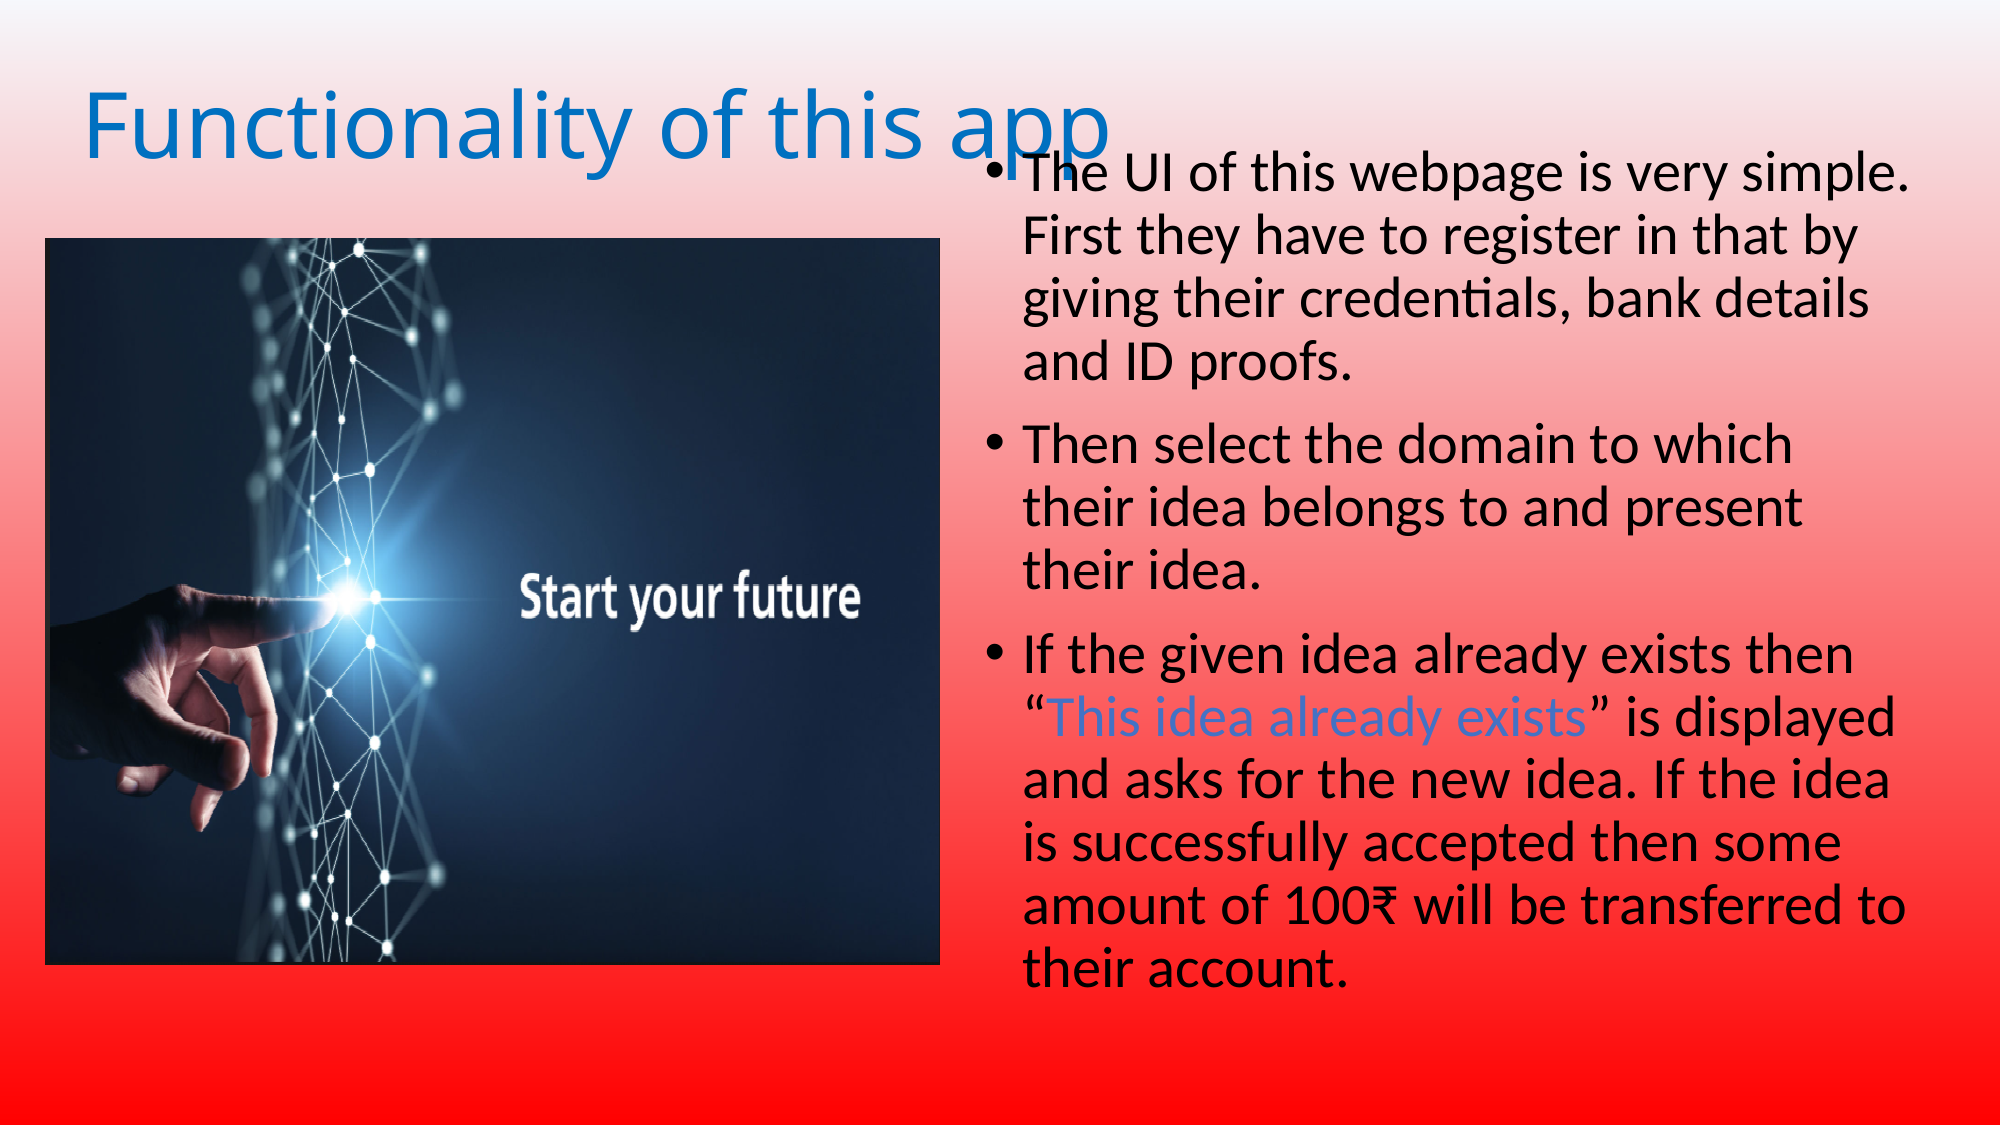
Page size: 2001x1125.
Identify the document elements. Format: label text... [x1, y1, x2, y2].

picture [45, 238, 940, 965]
list The UI of this webpage is very simple. First they have to register in that by giving their credentials, bank details and ID proofs. Then select the domain to which their idea belongs to and present their idea. If the given idea already exists then “This idea already exists” is displayed and asks for the new idea. If the idea is successfully accepted then some amount of 100₹ will be transferred to their account. [969, 133, 1933, 1066]
title Functionality of this app [66, 59, 1198, 197]
